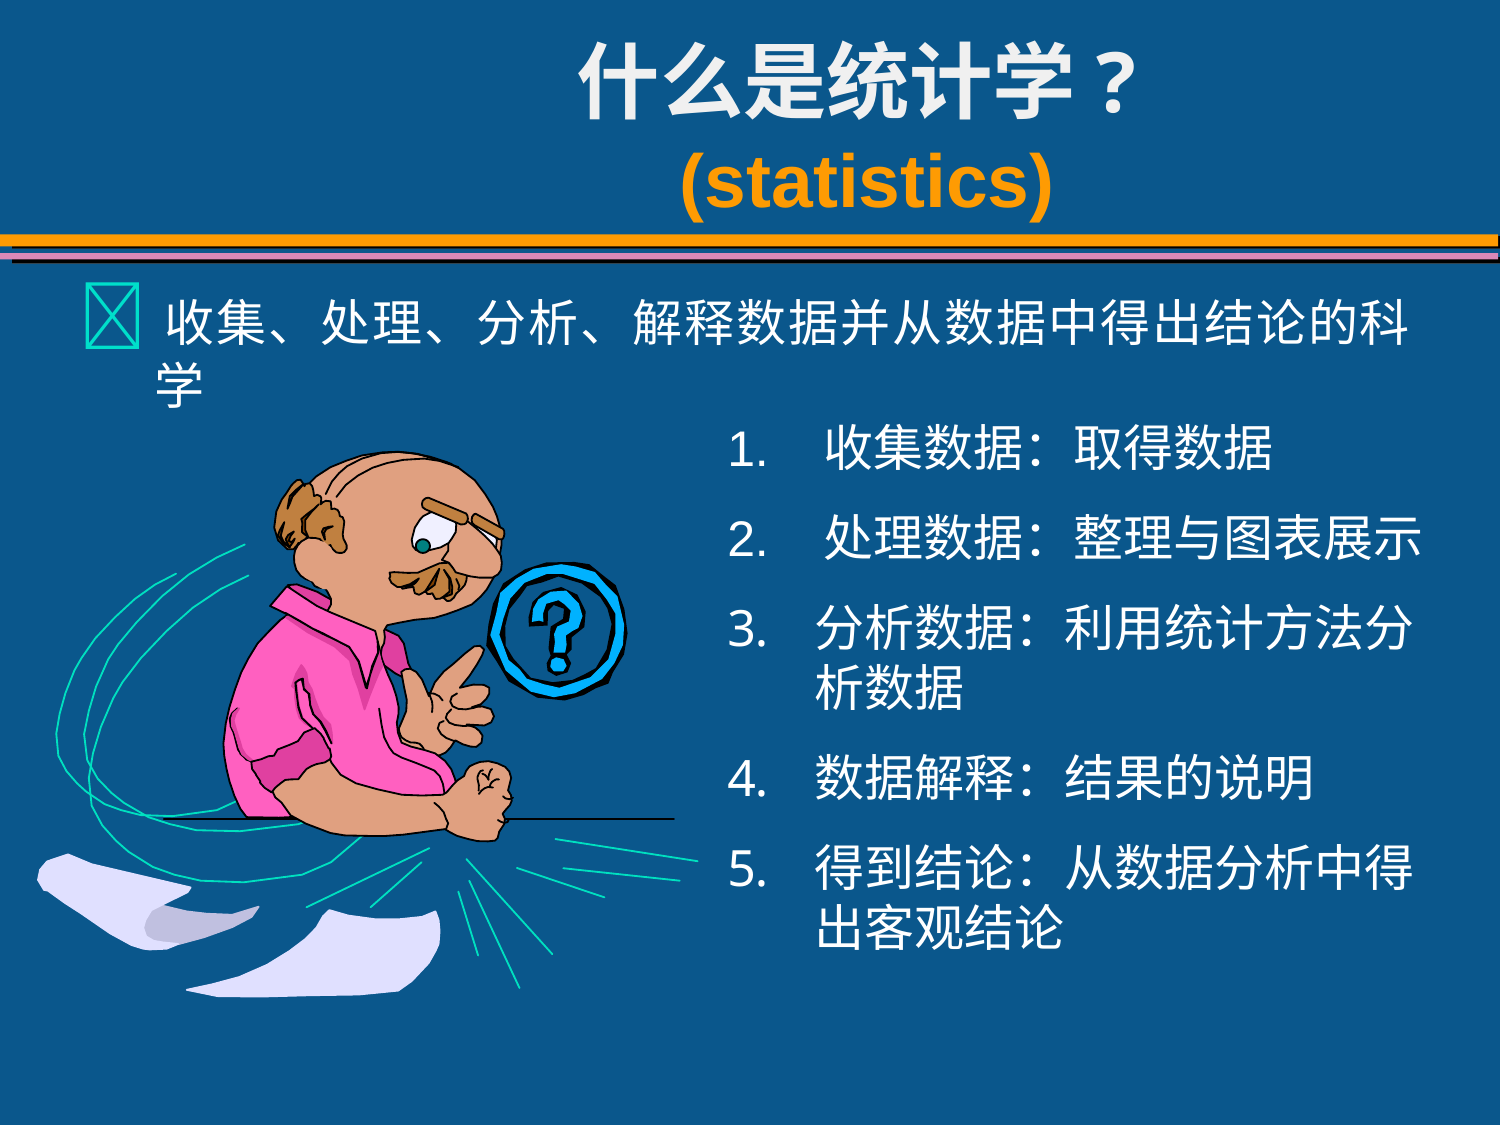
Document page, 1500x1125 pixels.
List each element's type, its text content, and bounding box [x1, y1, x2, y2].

list 1. 收集数据：取得数据 2. 处理数据：整理与图表展示 分析数据：利用统计方法分析数据 数据解释：结果的说明 得到结论：从数据分析中得出客观结论 [712, 408, 1450, 1024]
title 什么是统计学? (statistics) [324, 37, 1388, 225]
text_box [36, 449, 700, 1000]
text_box 收集、处理、分析、解释数据并从数据中得出结论的科学 [64, 267, 1425, 386]
